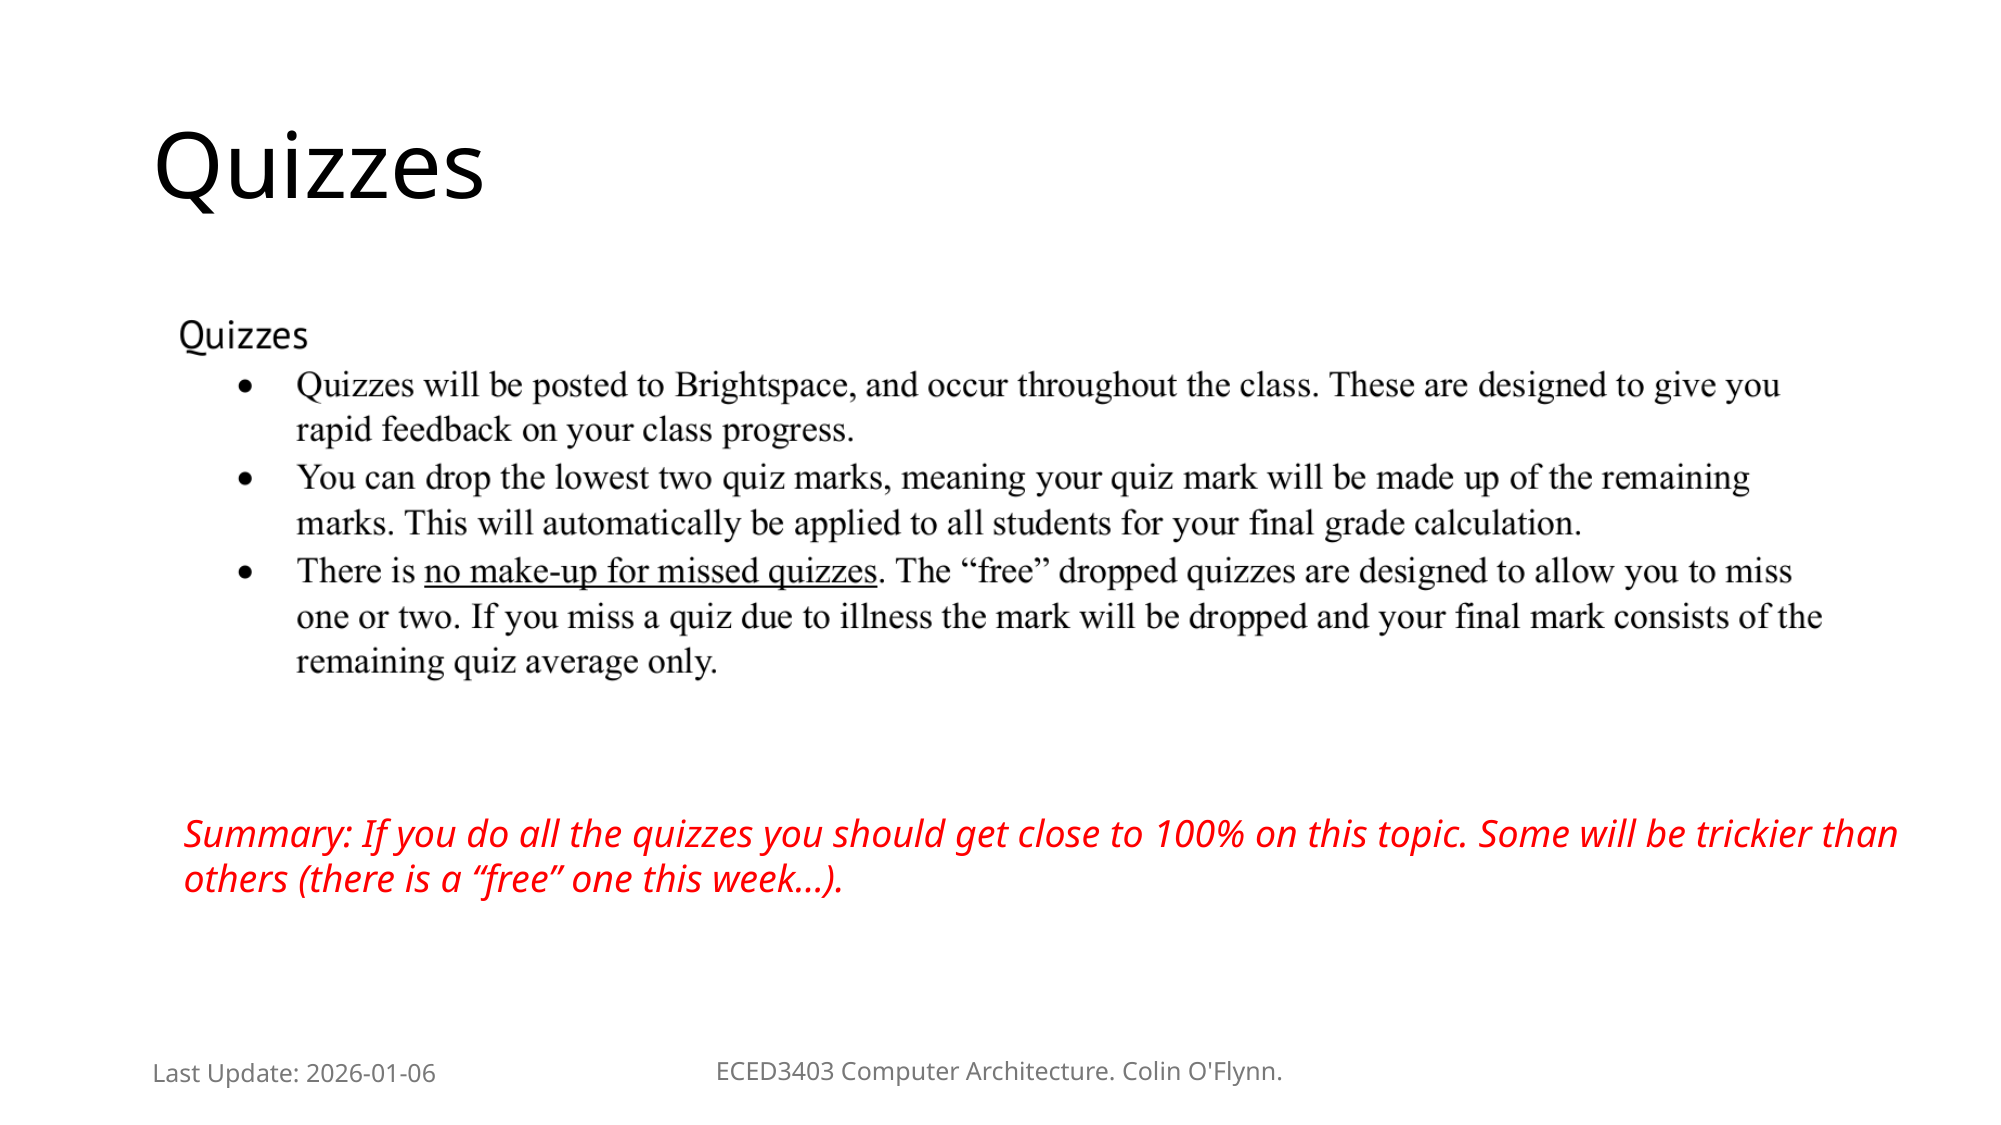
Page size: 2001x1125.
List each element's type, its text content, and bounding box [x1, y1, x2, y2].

title Quizzes [137, 59, 1863, 278]
text_box Summary: If you do all the quizzes you should get close to 100% on this topic. Some will be trickier than others (there is a “free” one this week…). [168, 802, 1939, 908]
footer ECED3403 Computer Architecture. Colin O'Flynn. [662, 1042, 1338, 1103]
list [136, 306, 1863, 689]
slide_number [137, 1042, 588, 1103]
